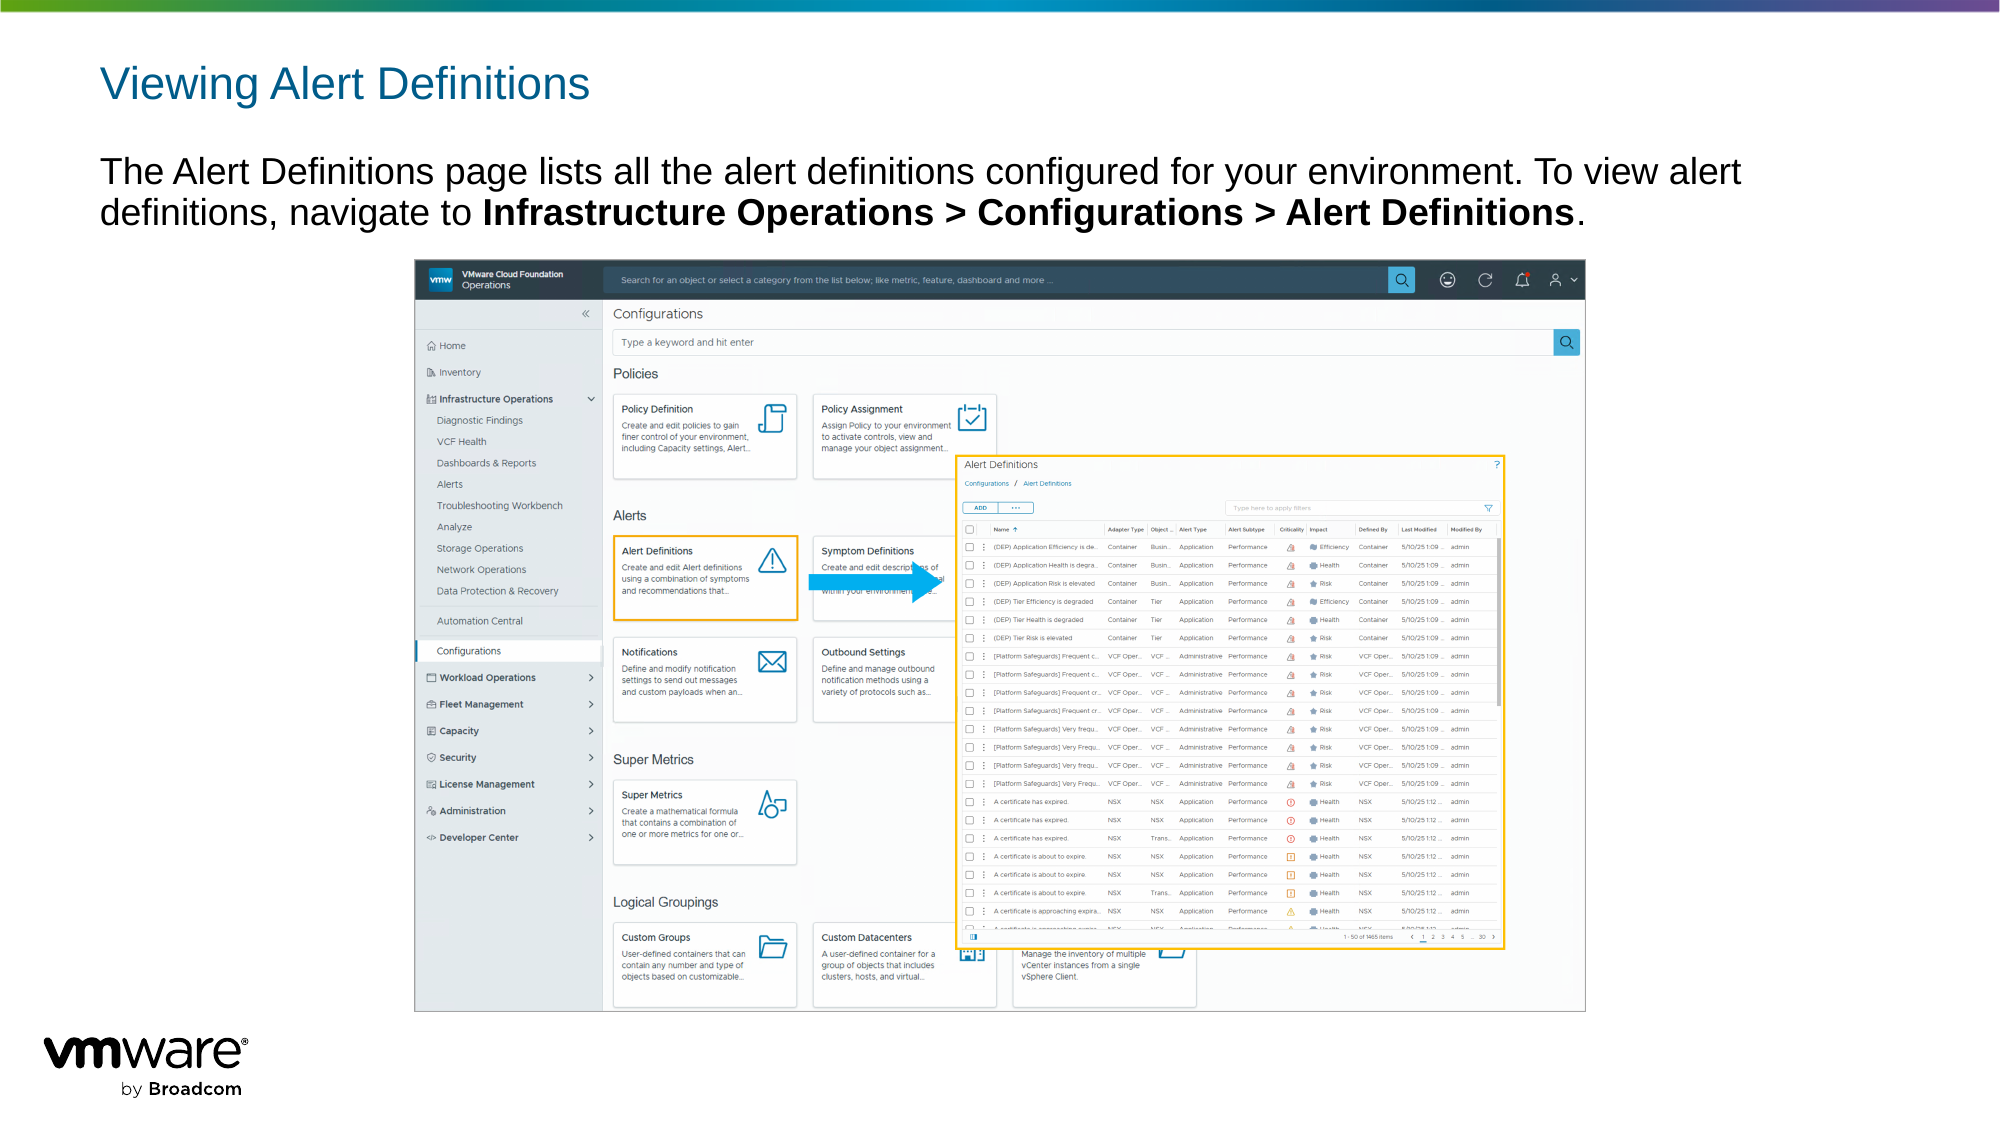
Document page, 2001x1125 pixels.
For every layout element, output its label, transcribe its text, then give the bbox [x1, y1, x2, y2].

picture [0, 0, 2000, 30]
title Viewing Alert Definitions [99, 54, 1900, 113]
list The Alert Definitions page lists all the alert definitions configured for your environment. To view alert definitions, navigate to Infrastructure Operations > Configurations > Alert Definitions. [99, 149, 1900, 247]
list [414, 259, 1586, 1012]
